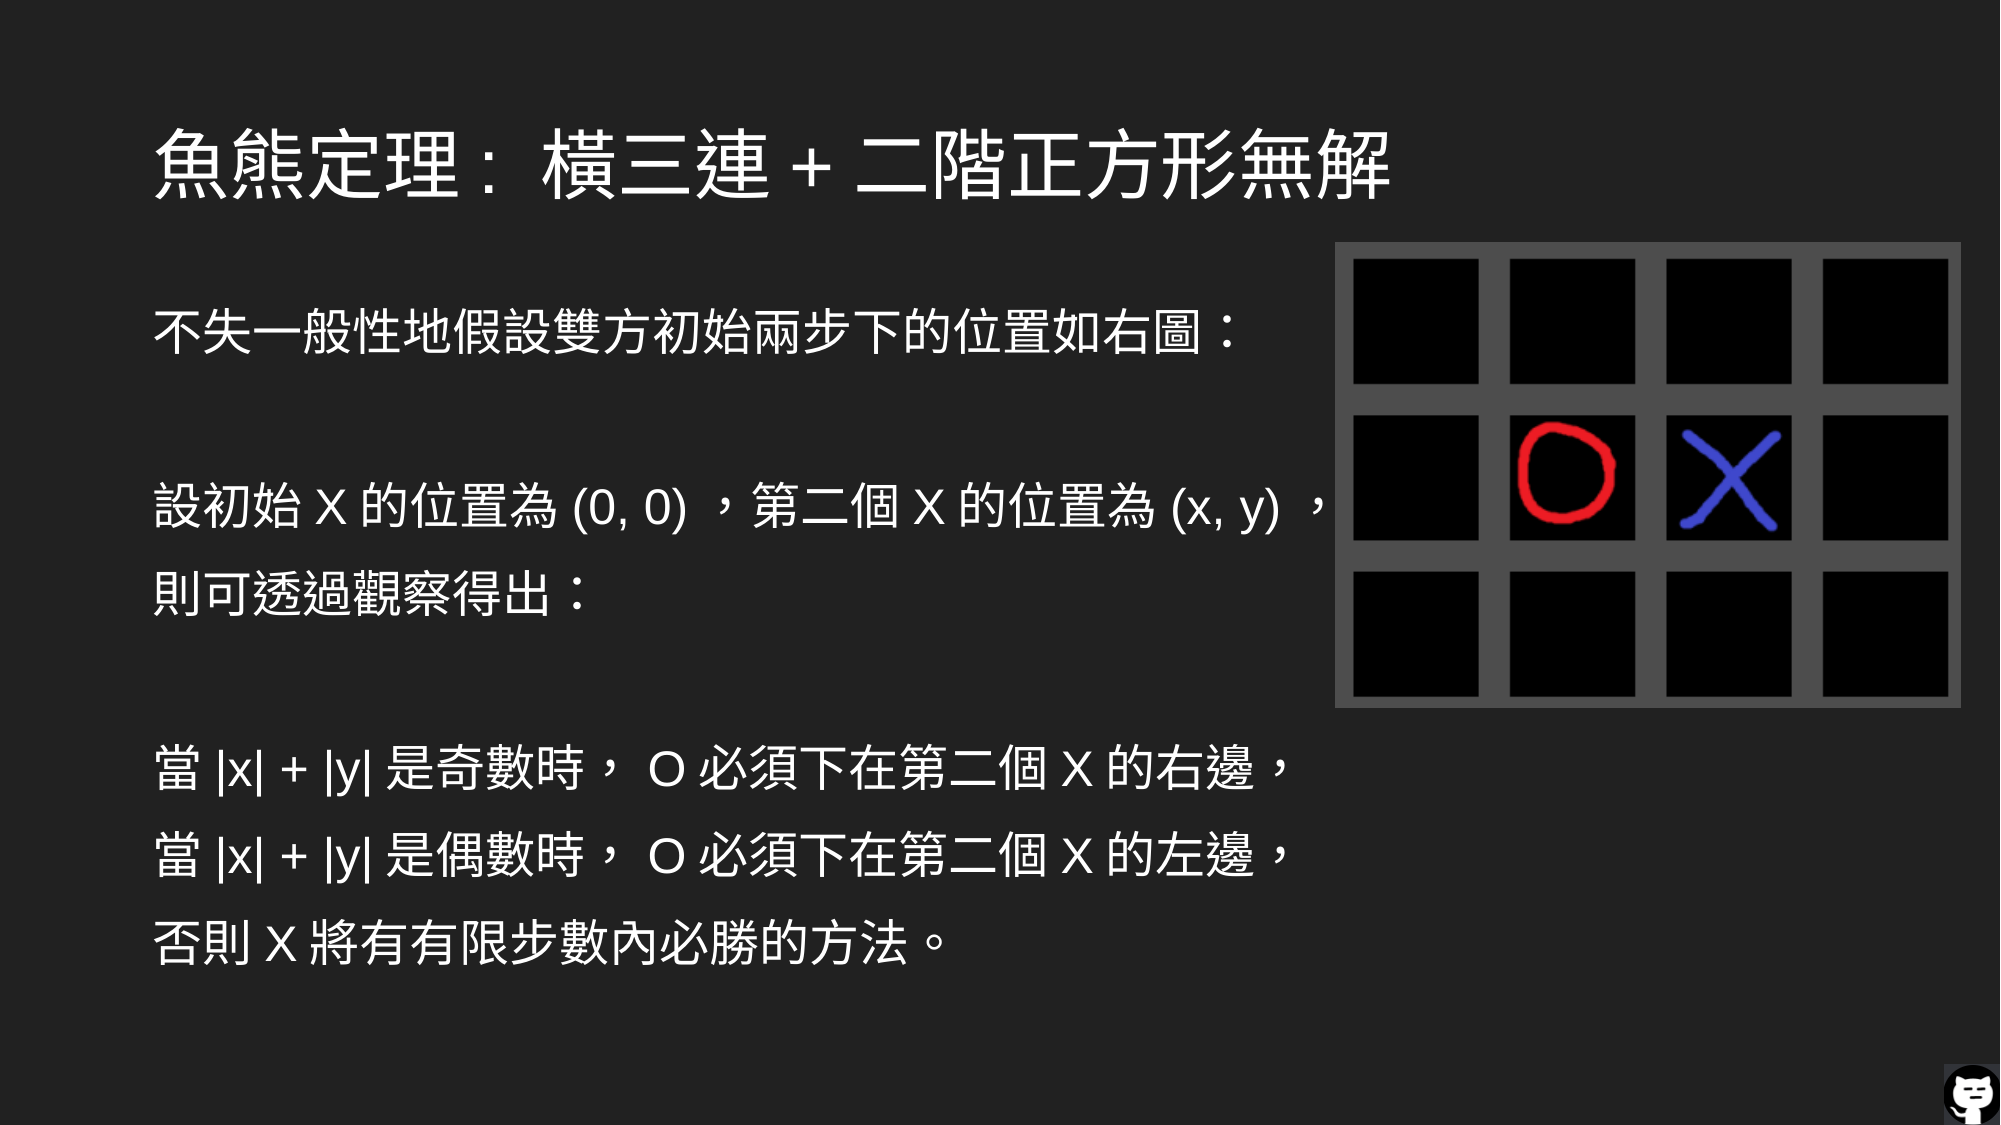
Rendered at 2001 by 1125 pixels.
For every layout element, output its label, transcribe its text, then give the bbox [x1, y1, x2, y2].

picture [1334, 241, 1961, 708]
picture [1943, 1063, 2000, 1125]
list 不失一般性地假設雙方初始兩步下的位置如右圖： 設初始X的位置為(0, 0)，第二個X的位置為(x, y)， 則可透過觀察得出： 當|x| + |y|是奇數時，O必須下在第二個X的右邊， 當|x| + |y|是偶數時，O必須下在第二個X的左邊， 否則X將有有限步數內必勝的方法。 [137, 299, 1863, 1014]
title 魚熊定理: 橫三連+二階正方形無解 [137, 59, 1863, 278]
